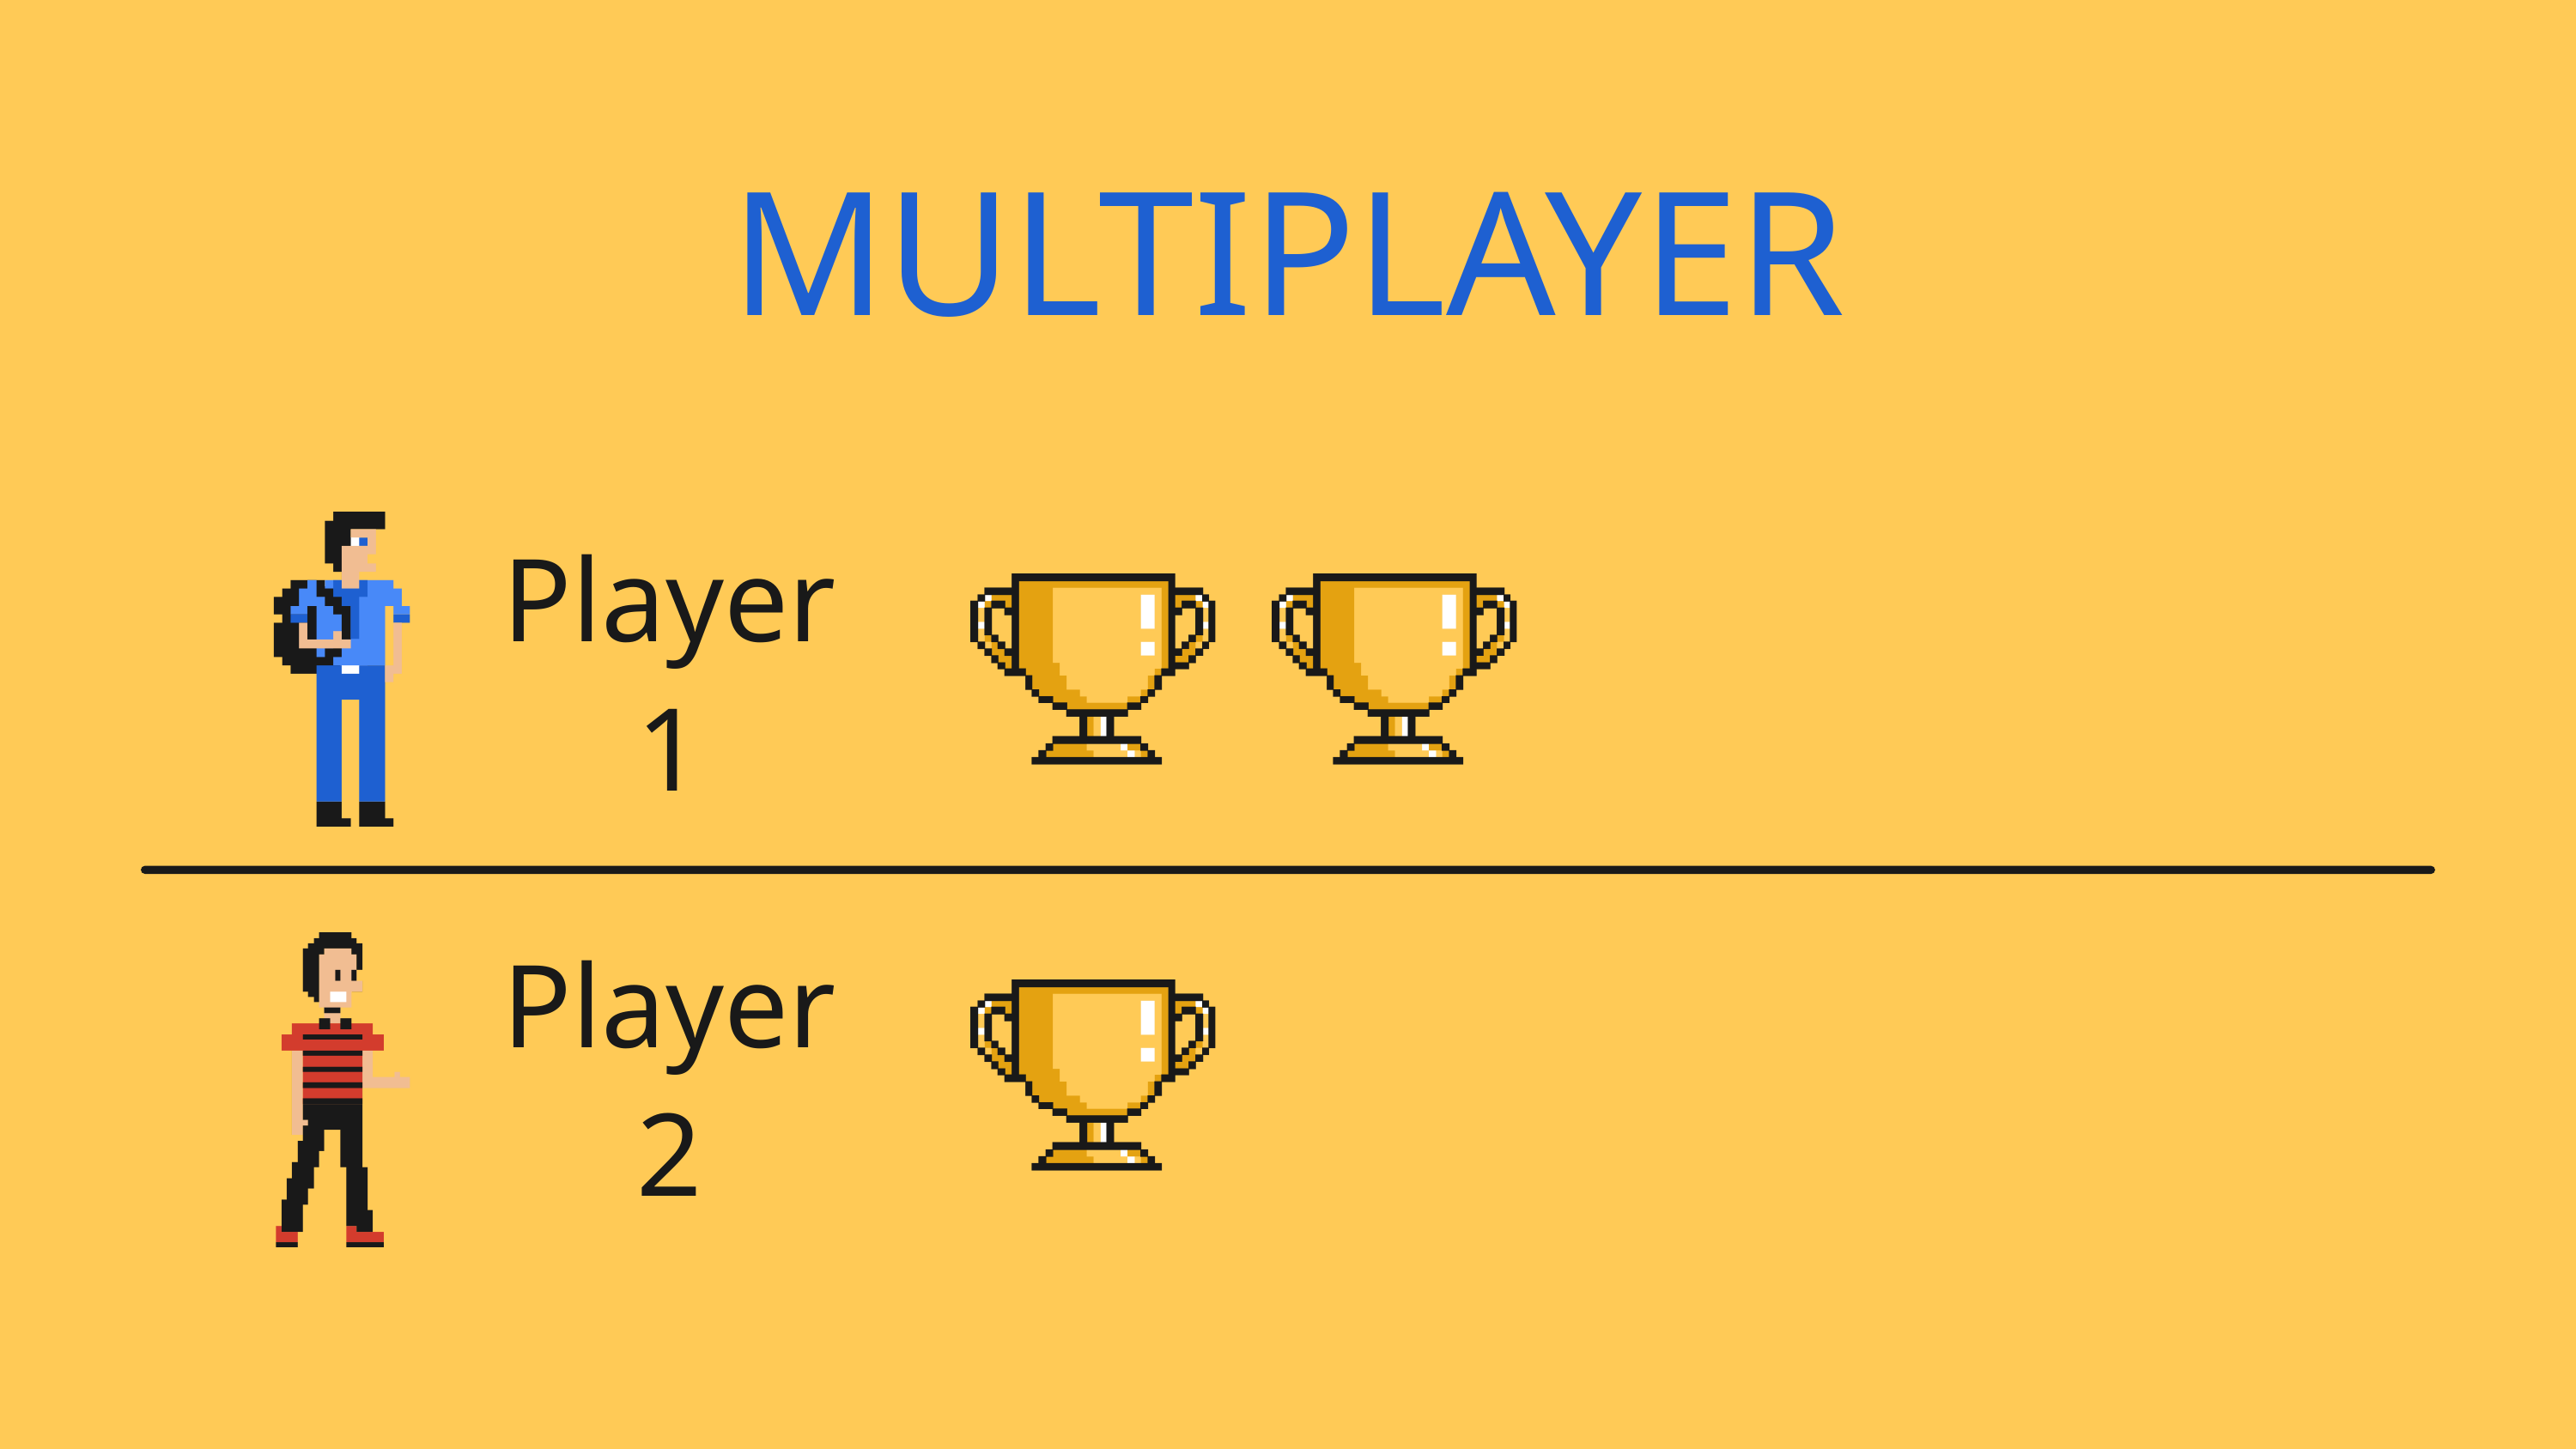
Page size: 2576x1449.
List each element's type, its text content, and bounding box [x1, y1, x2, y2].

text_box [970, 979, 1216, 1171]
text_box [1272, 573, 1517, 765]
text_box [273, 512, 410, 827]
text_box [276, 932, 410, 1247]
text_box Player 1 [458, 515, 881, 814]
text_box [970, 573, 1216, 765]
text_box MULTIPLAYER [469, 143, 2106, 350]
text_box Player 2 [458, 921, 881, 1220]
